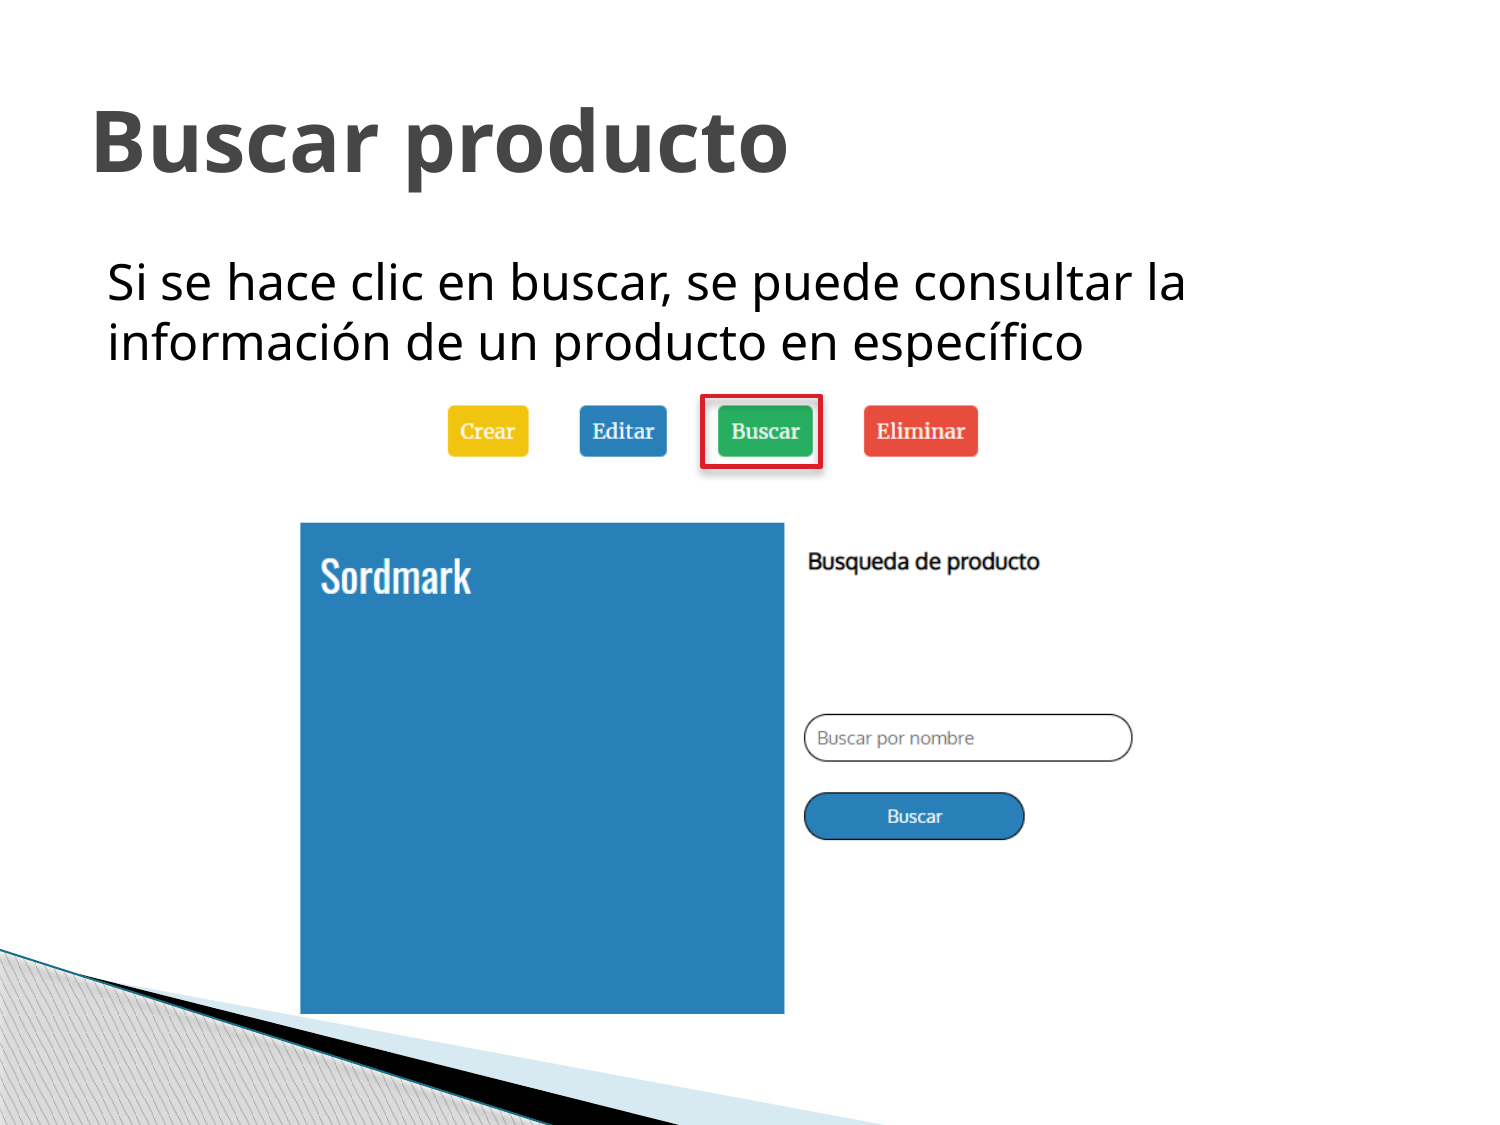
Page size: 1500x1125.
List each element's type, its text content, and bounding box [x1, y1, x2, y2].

list Si se hace clic en buscar, se puede consultar la información de un producto en específico [75, 243, 1425, 986]
picture [287, 505, 1412, 1014]
picture [336, 367, 1117, 496]
title Buscar producto [75, 45, 1425, 233]
